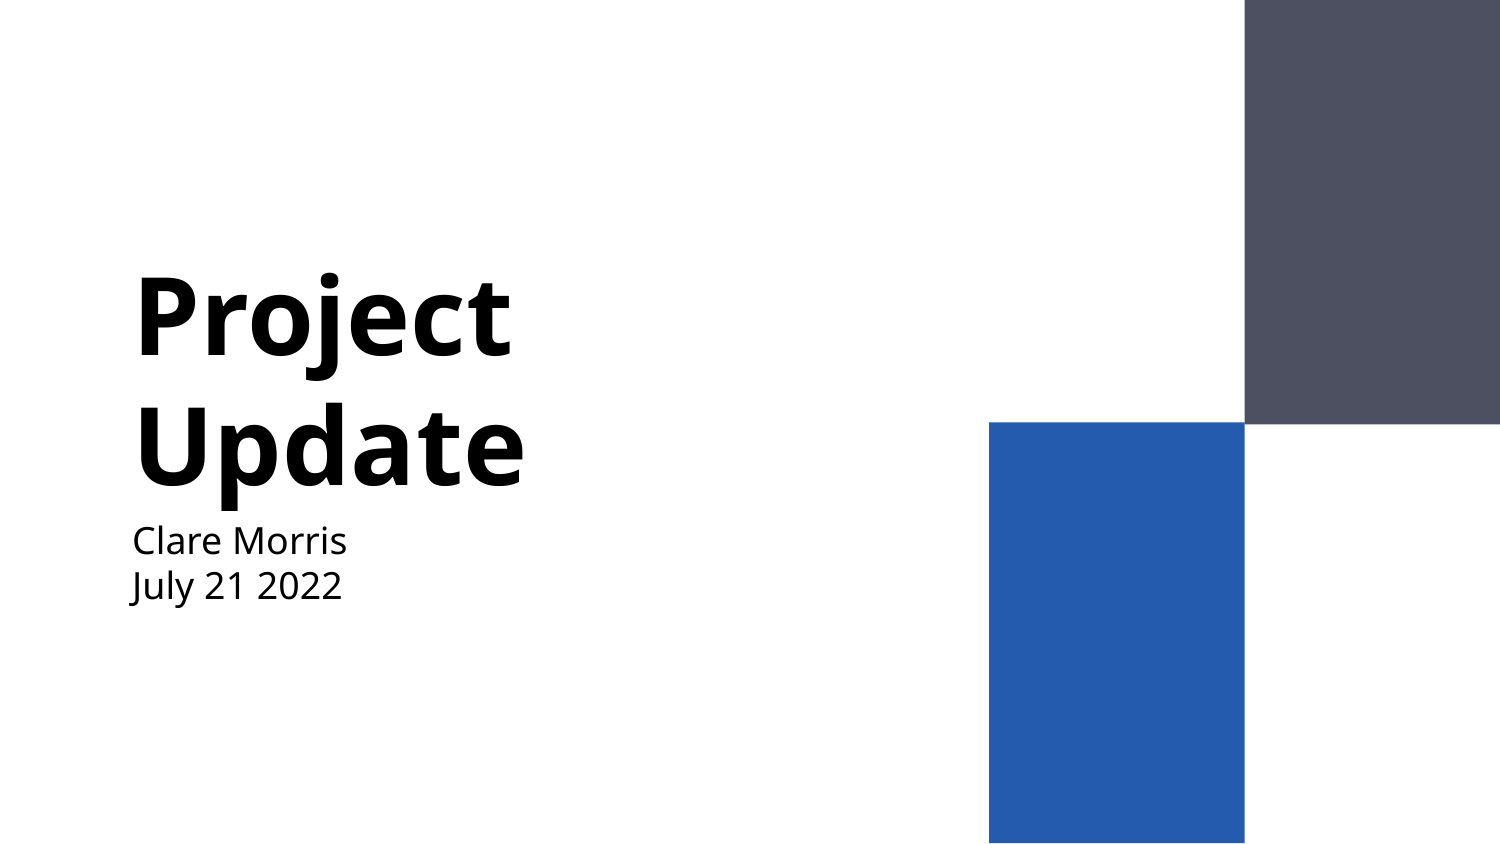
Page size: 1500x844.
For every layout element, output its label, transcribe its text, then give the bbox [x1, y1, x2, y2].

subtitle Clare Morris July 21 2022 [116, 517, 563, 607]
title Project Update [116, 236, 750, 518]
